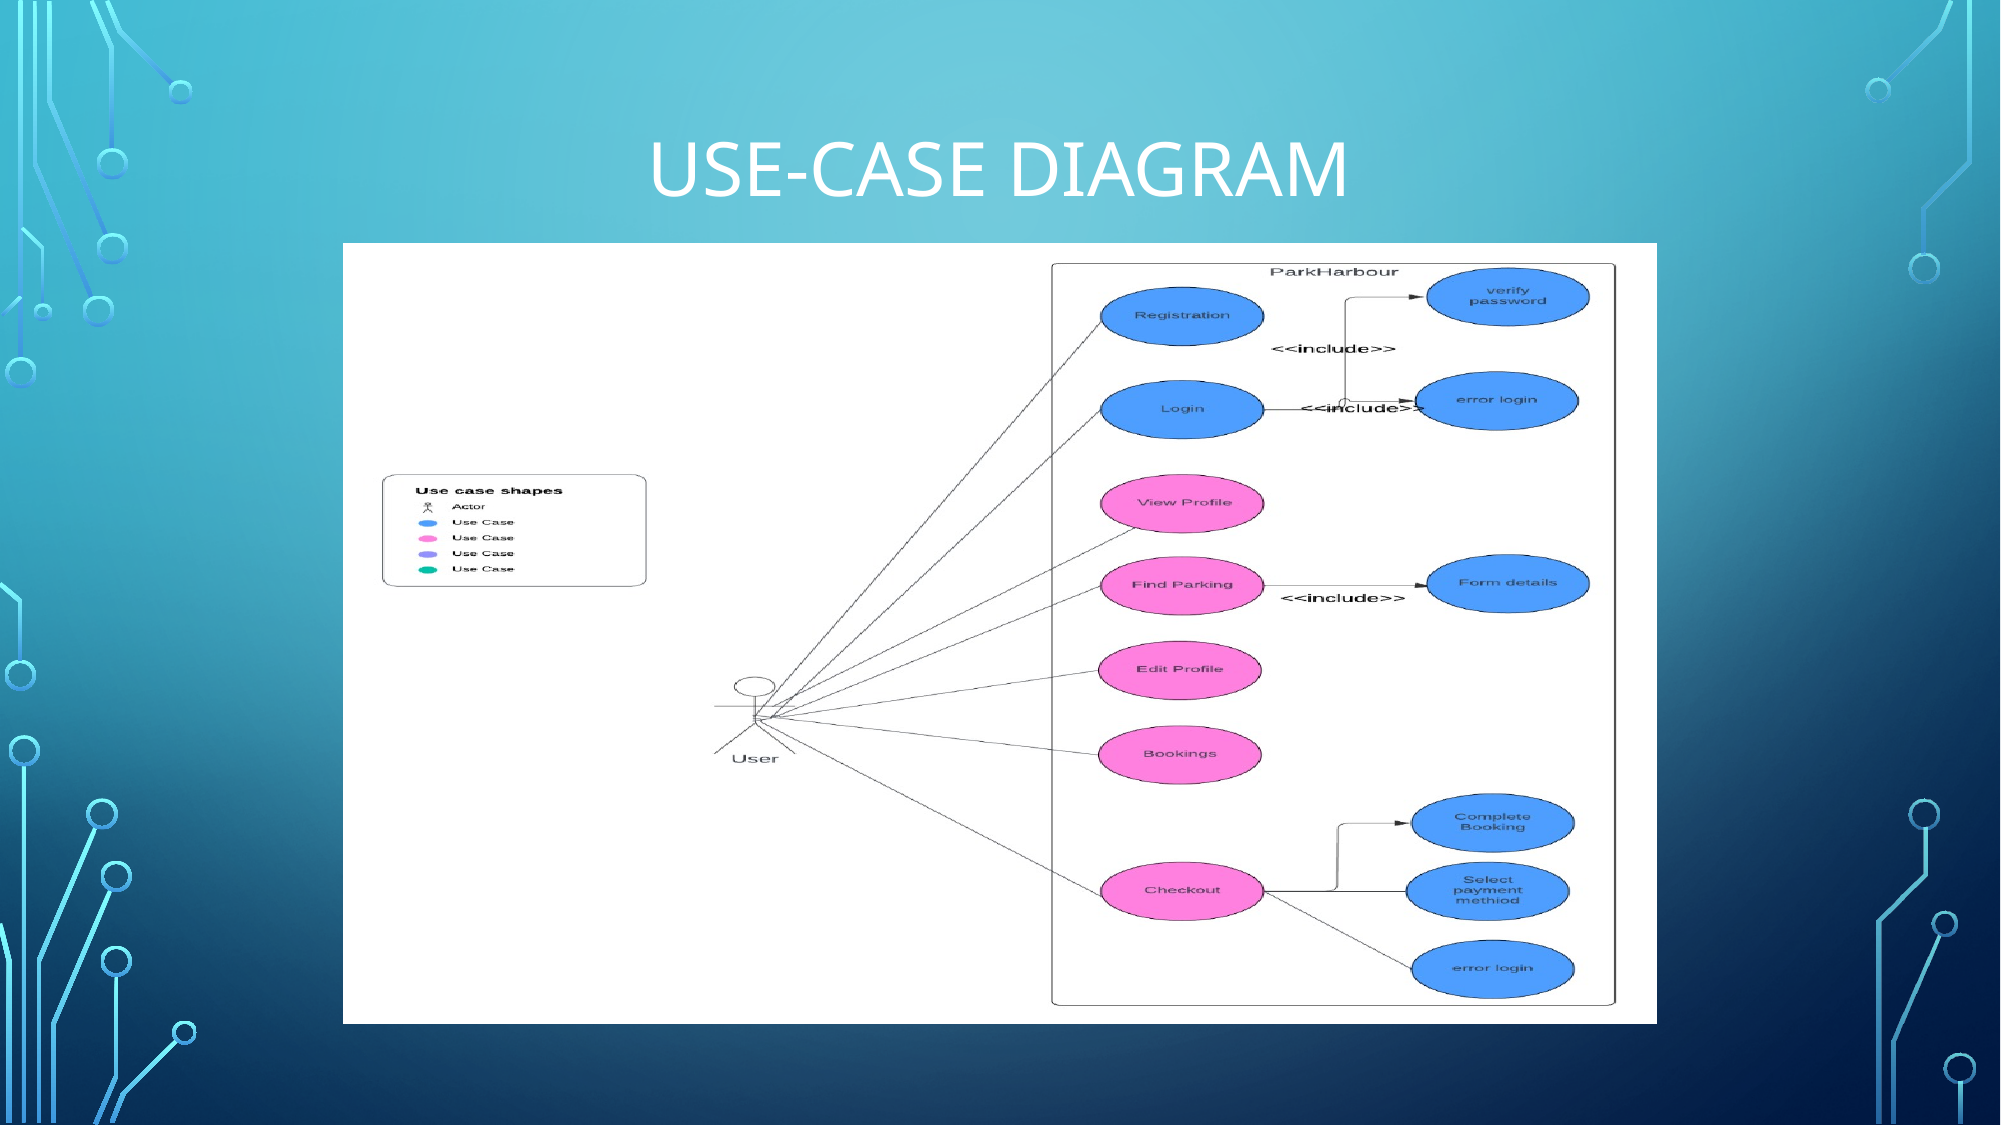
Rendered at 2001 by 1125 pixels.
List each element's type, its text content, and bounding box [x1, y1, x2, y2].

title USE-CASE DIAGRAM [187, 101, 1813, 244]
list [342, 243, 1657, 1024]
